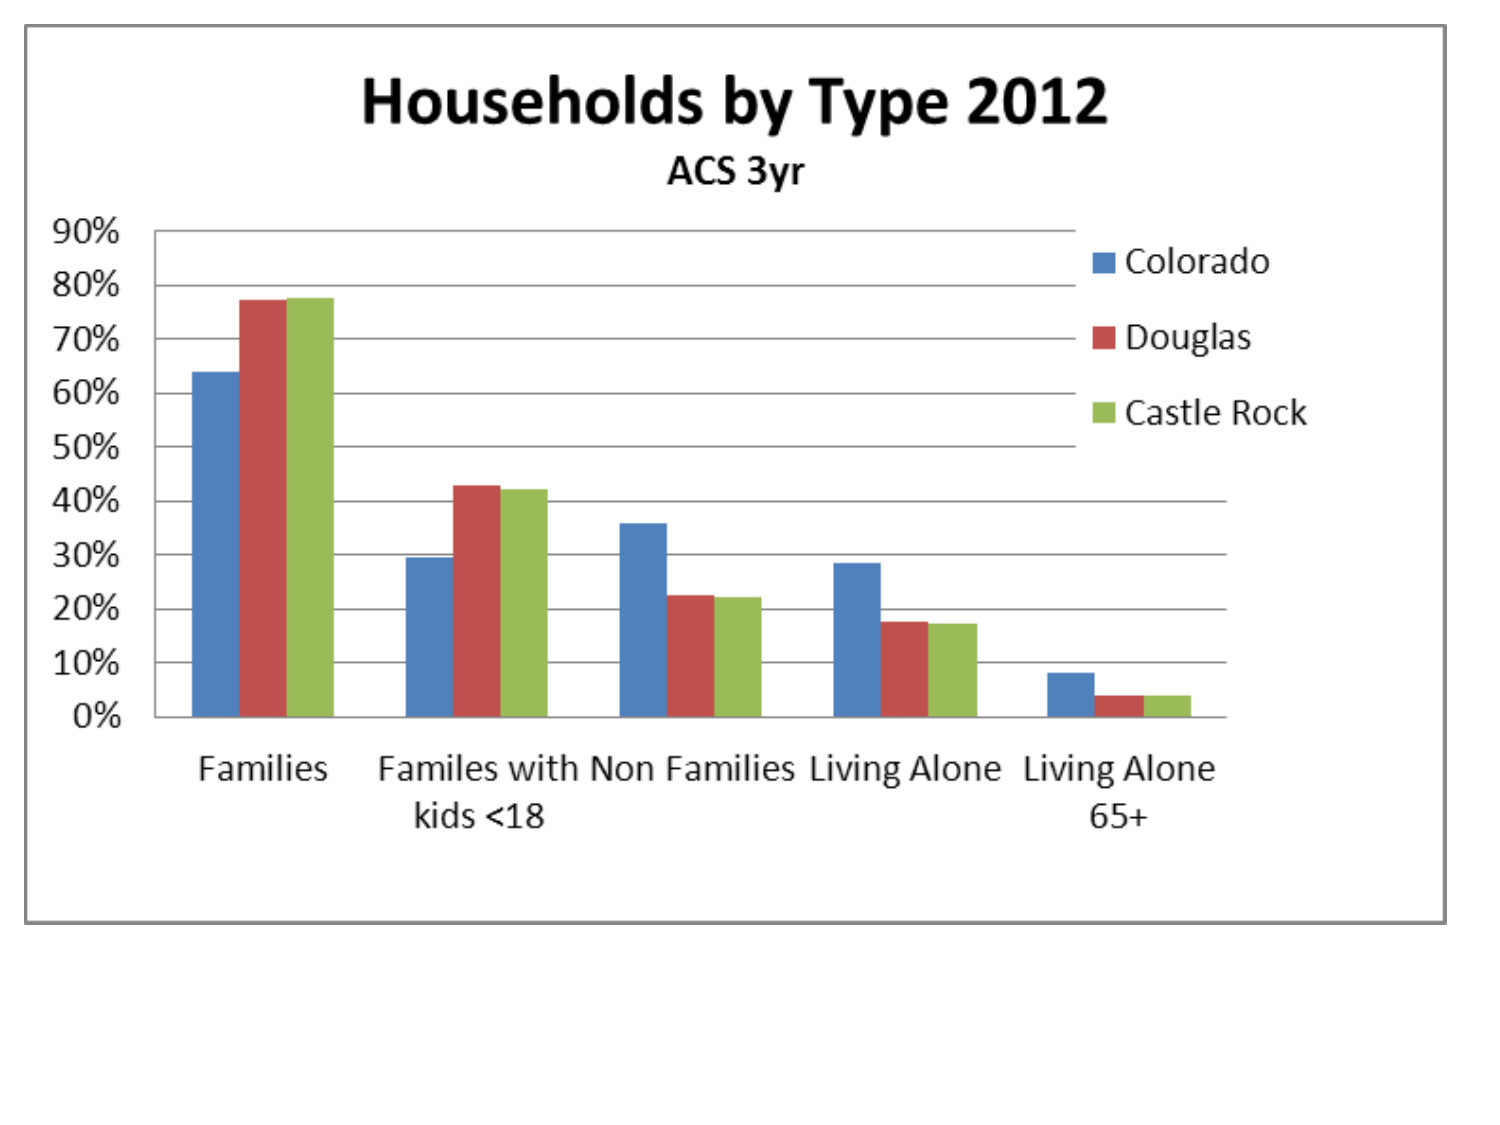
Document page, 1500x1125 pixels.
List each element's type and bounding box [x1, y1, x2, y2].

picture [24, 24, 1448, 926]
